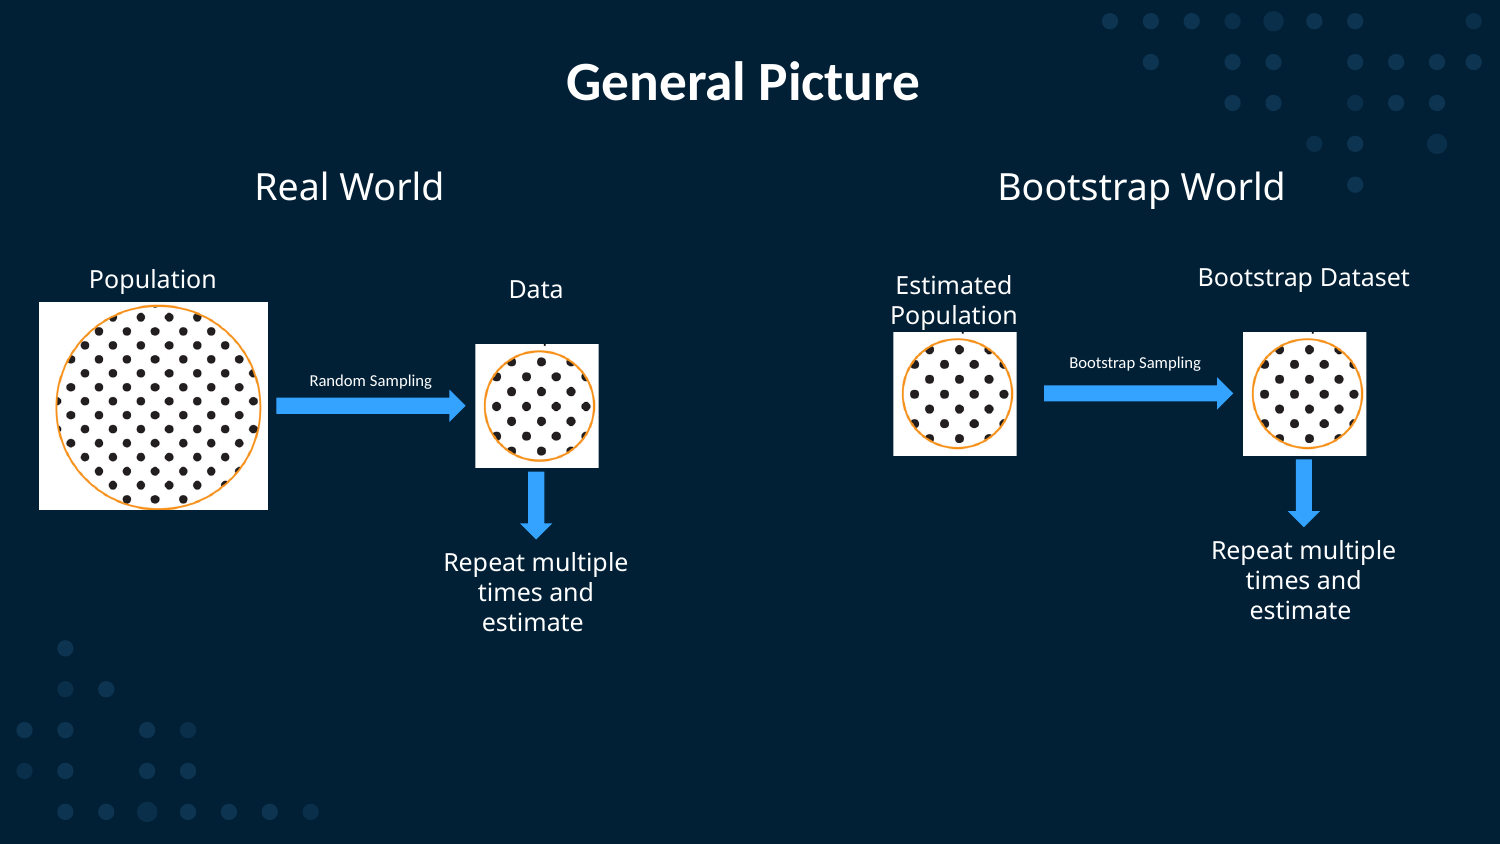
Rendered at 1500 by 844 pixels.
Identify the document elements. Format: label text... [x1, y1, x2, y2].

text_box Real World [226, 155, 473, 216]
text_box Bootstrap World [879, 155, 1405, 216]
text_box [1043, 375, 1235, 413]
text_box [1285, 458, 1323, 529]
text_box [275, 387, 468, 425]
text_box Random Sampling [294, 362, 448, 398]
text_box Population [43, 256, 263, 300]
text_box Estimated Population [844, 262, 1064, 337]
text_box Bootstrap Sampling [1054, 344, 1217, 380]
title General Picture [103, 44, 1397, 120]
picture [1240, 329, 1368, 457]
picture [36, 300, 270, 511]
picture [890, 329, 1018, 457]
picture [472, 342, 600, 469]
text_box [517, 470, 555, 541]
